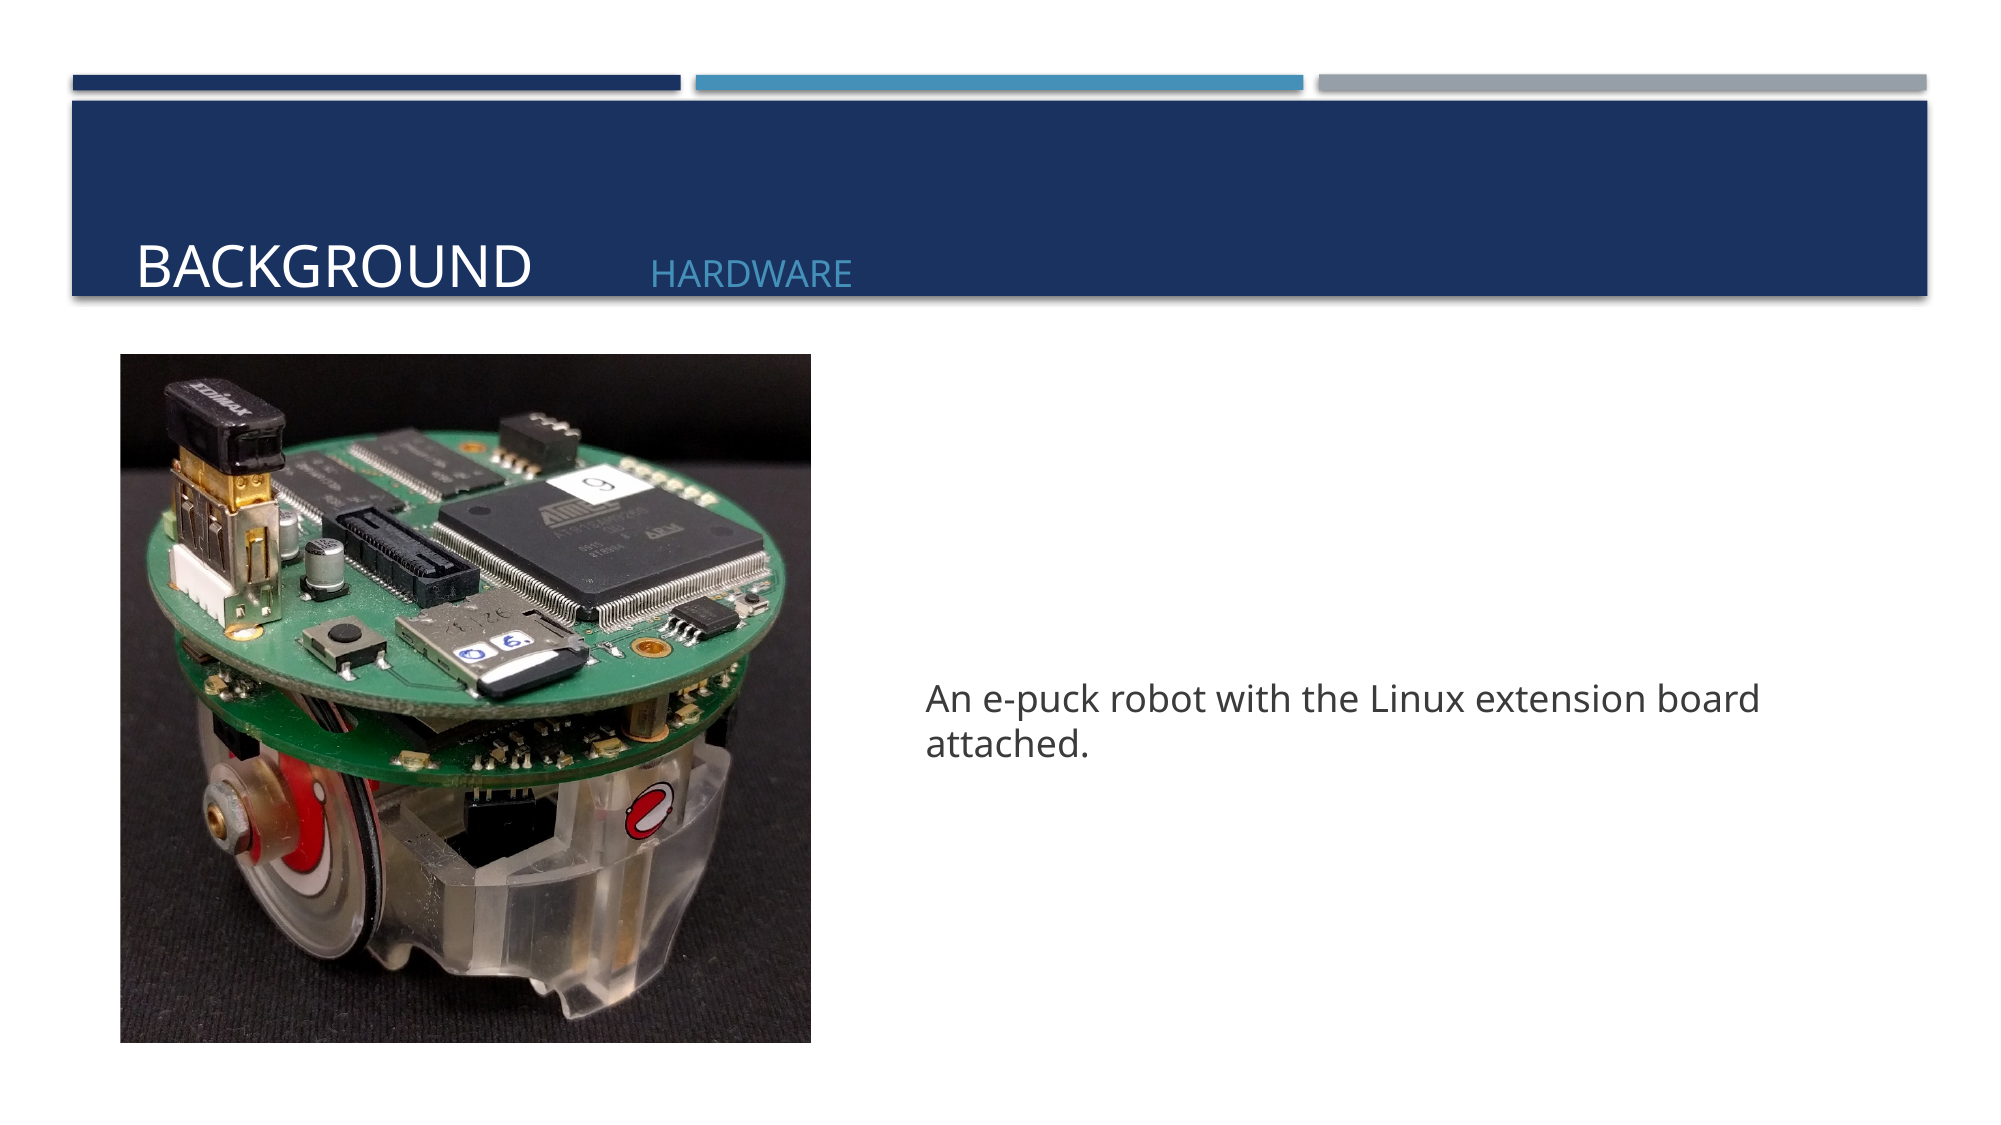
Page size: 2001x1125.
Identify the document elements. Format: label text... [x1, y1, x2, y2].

title Hardware [634, 135, 1531, 303]
text_box BACKGROUND [120, 140, 596, 307]
picture [119, 354, 812, 1043]
text_box An e-puck robot with the Linux extension board attached. [910, 668, 1838, 773]
